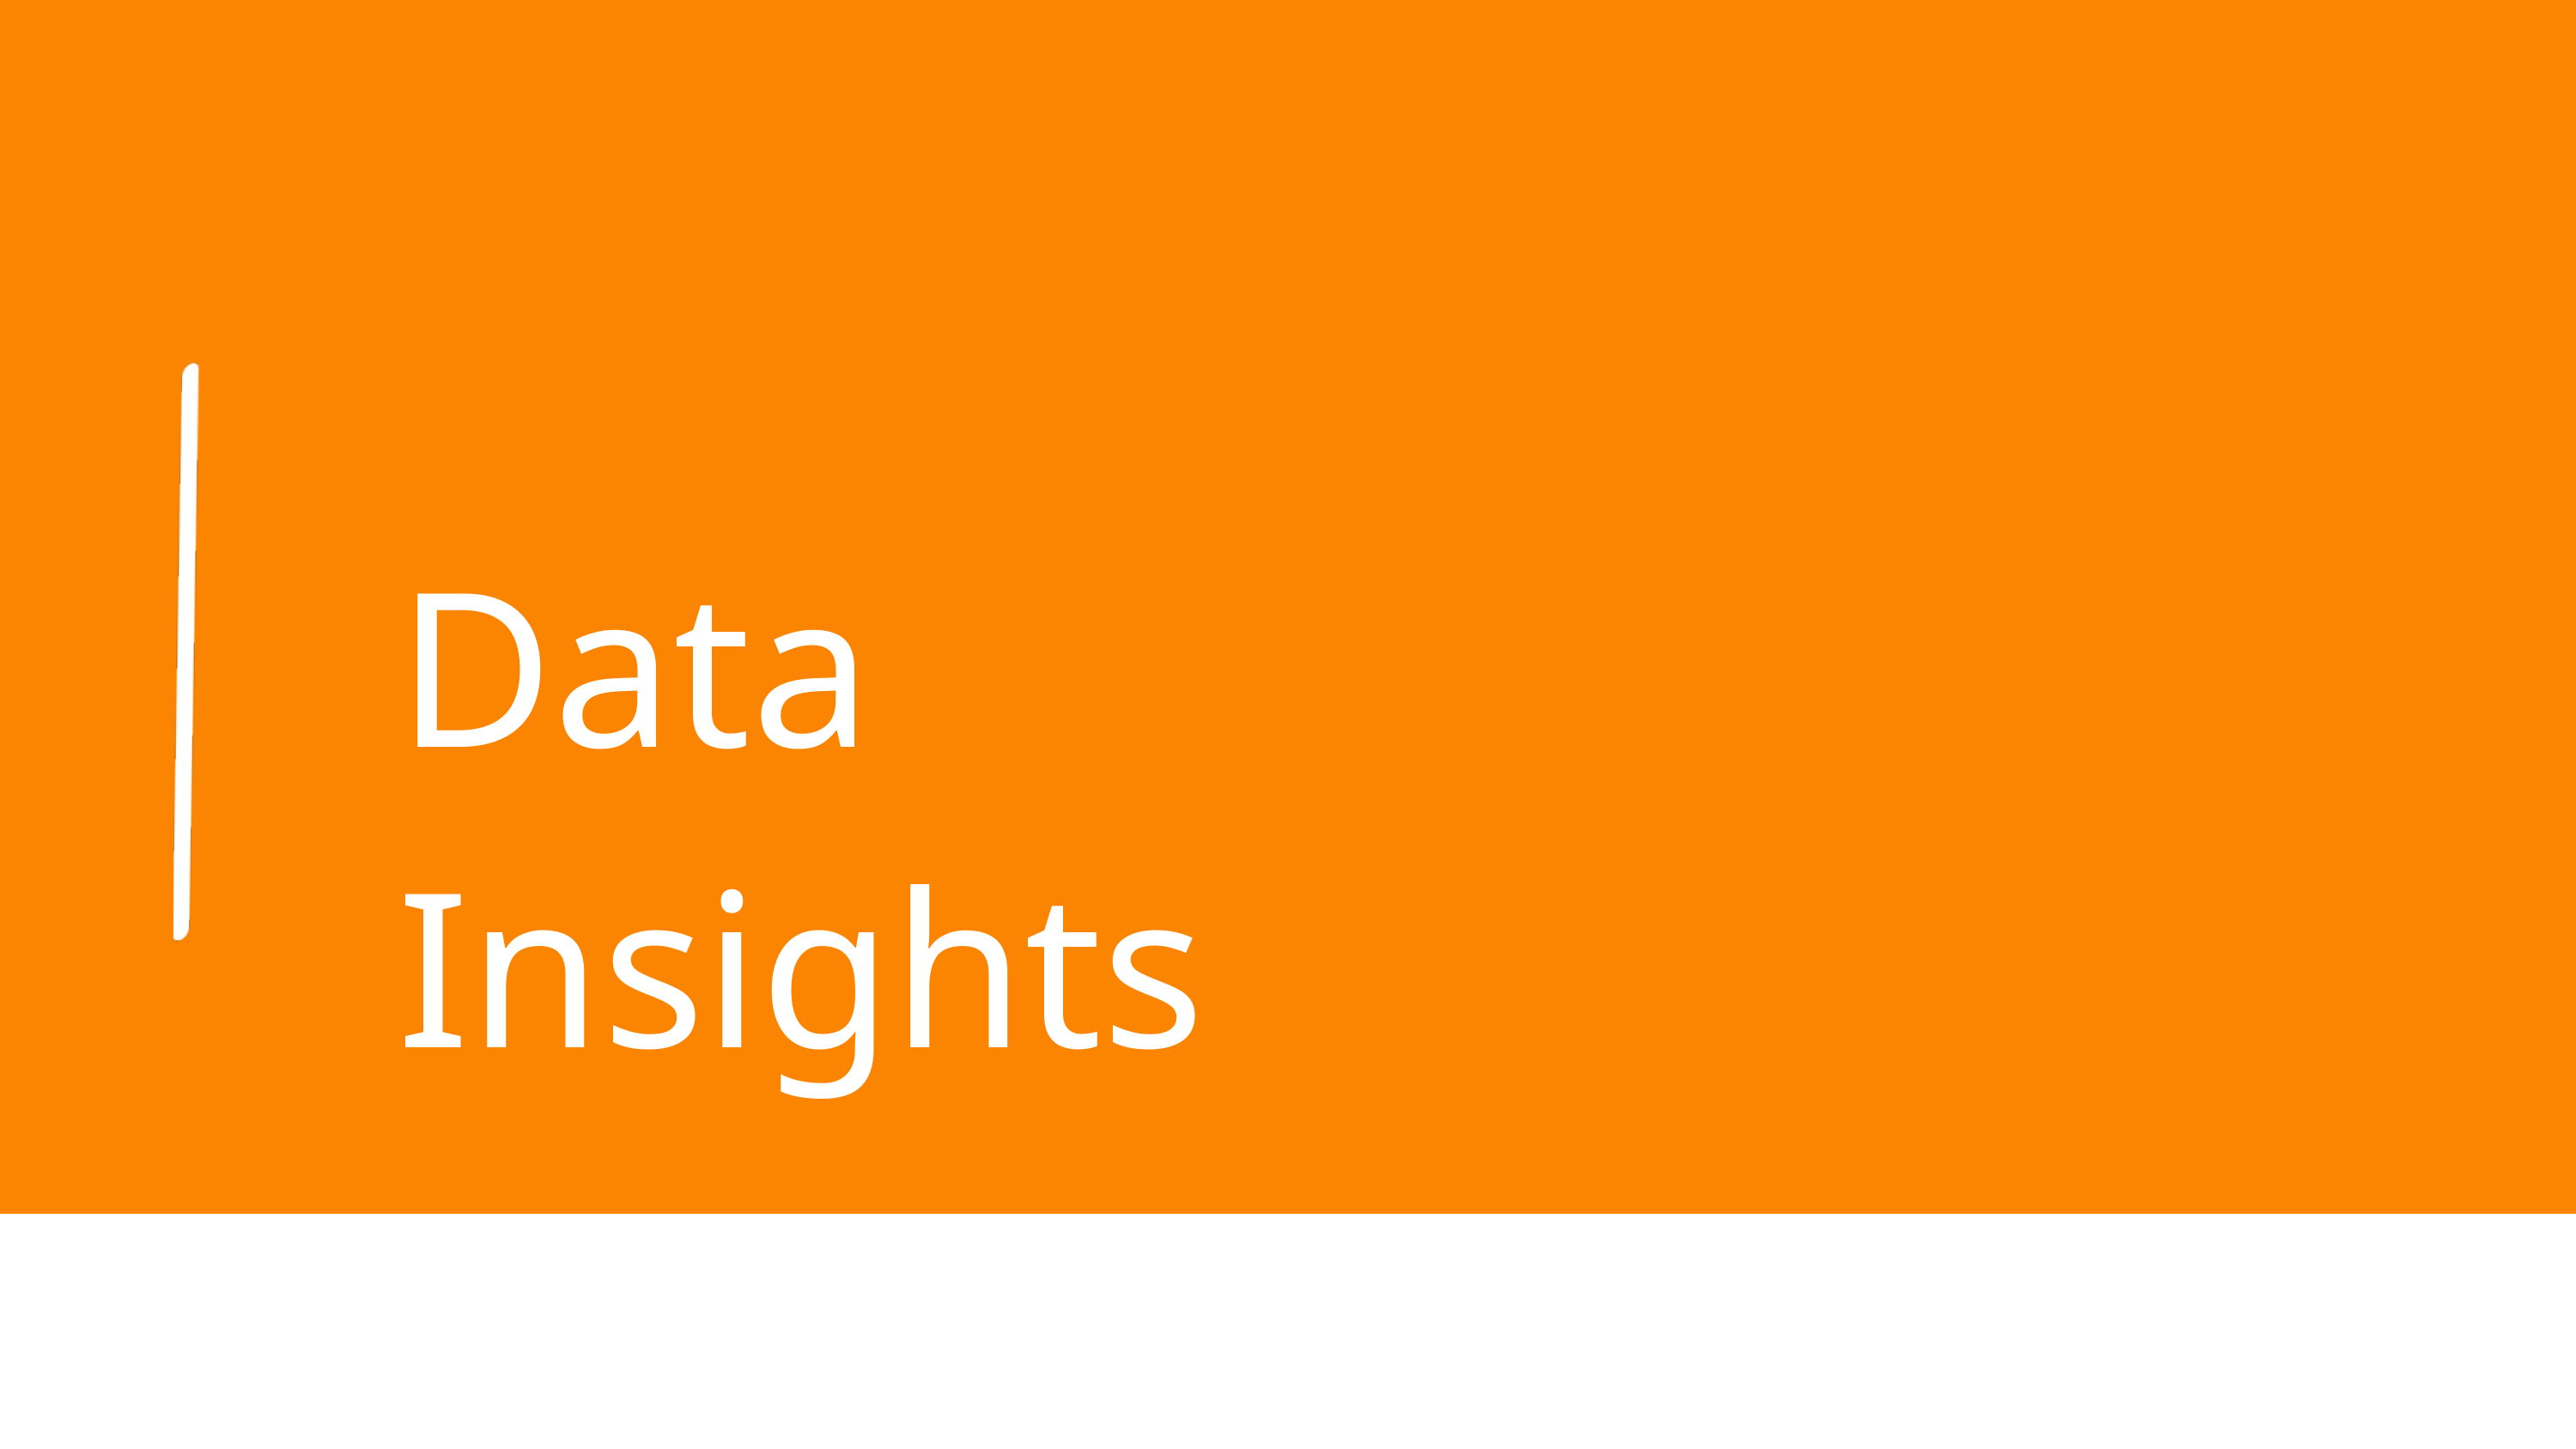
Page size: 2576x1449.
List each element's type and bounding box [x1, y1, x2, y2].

text_box [0, 0, 2576, 1214]
